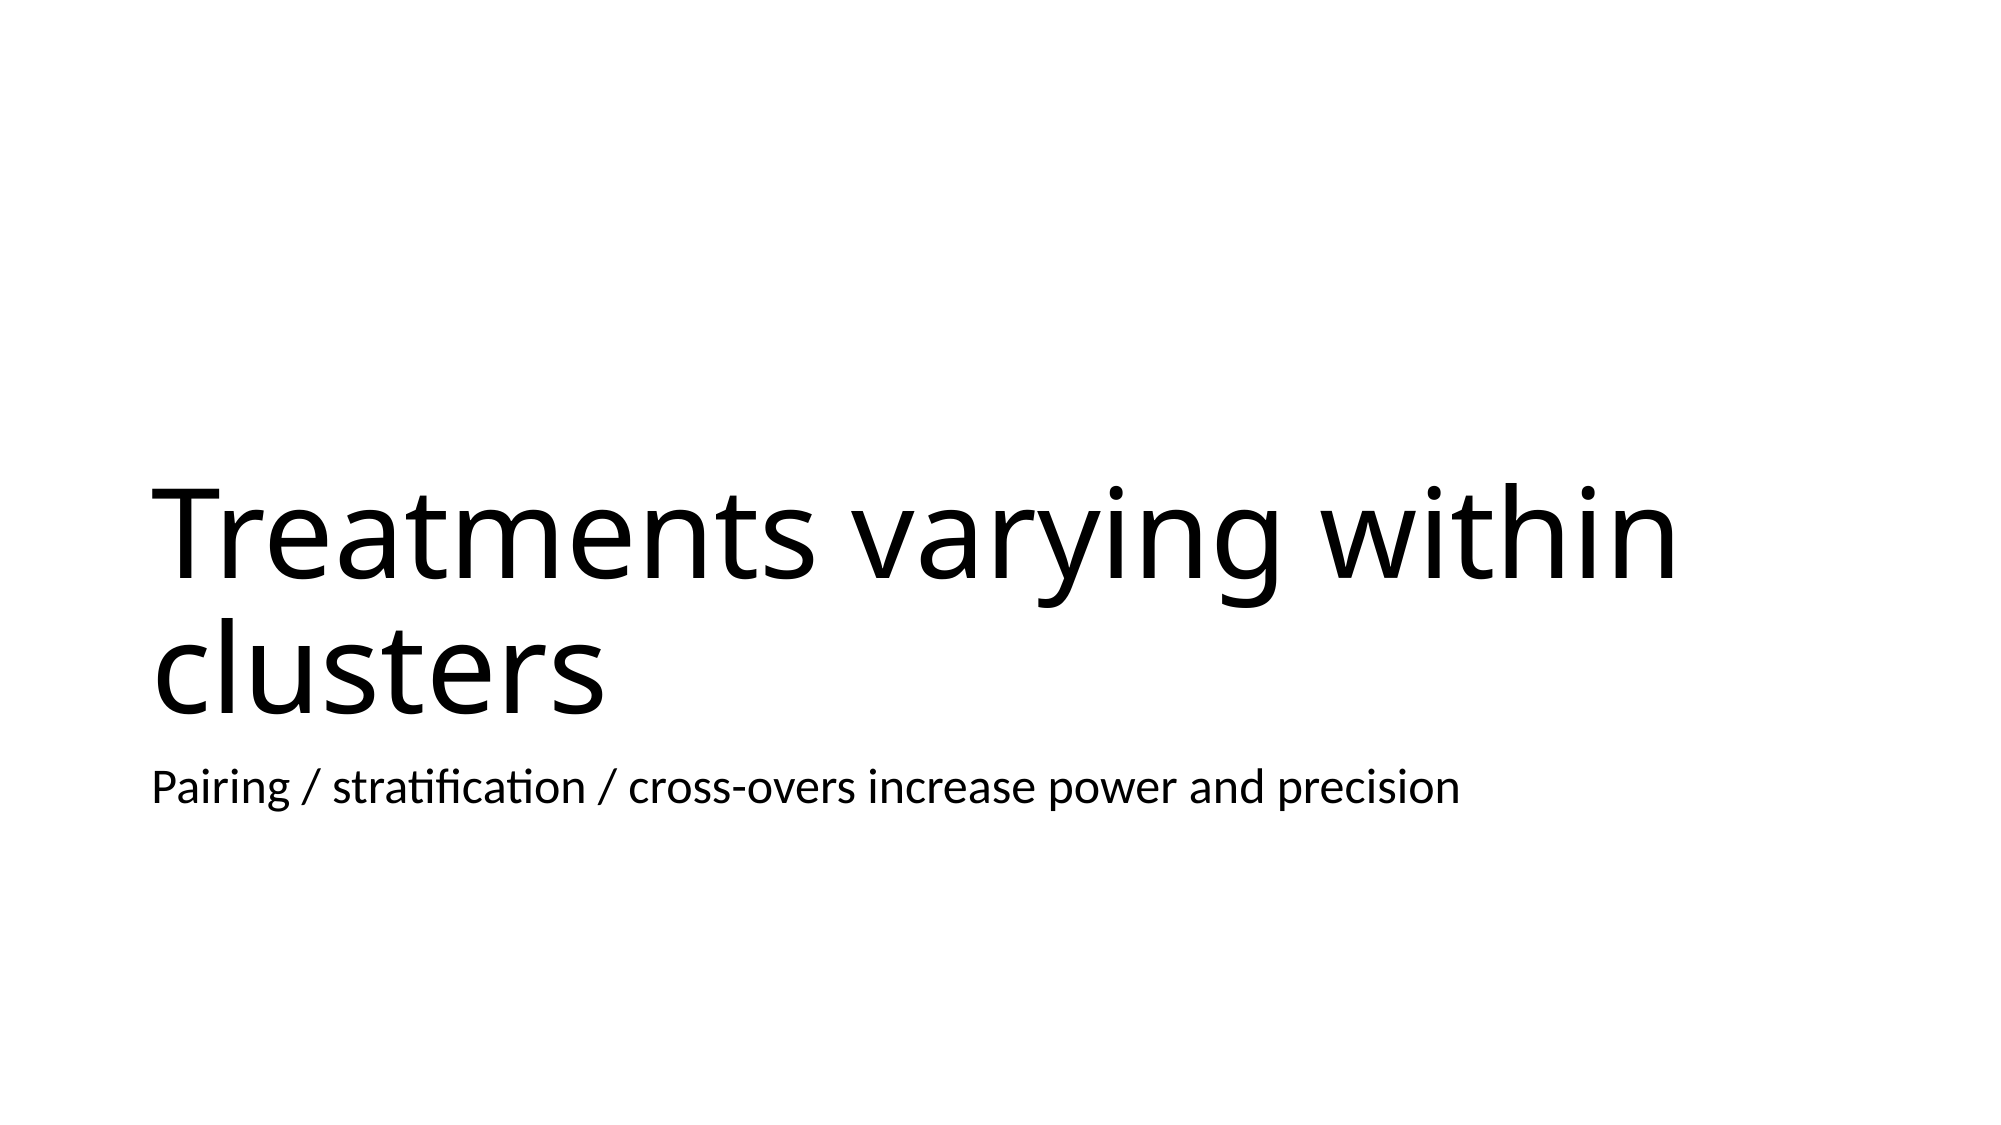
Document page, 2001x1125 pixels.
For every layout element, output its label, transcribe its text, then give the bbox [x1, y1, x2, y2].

title Treatments varying within clusters [136, 280, 1862, 749]
list Pairing / stratification / cross-overs increase power and precision [136, 752, 1862, 999]
